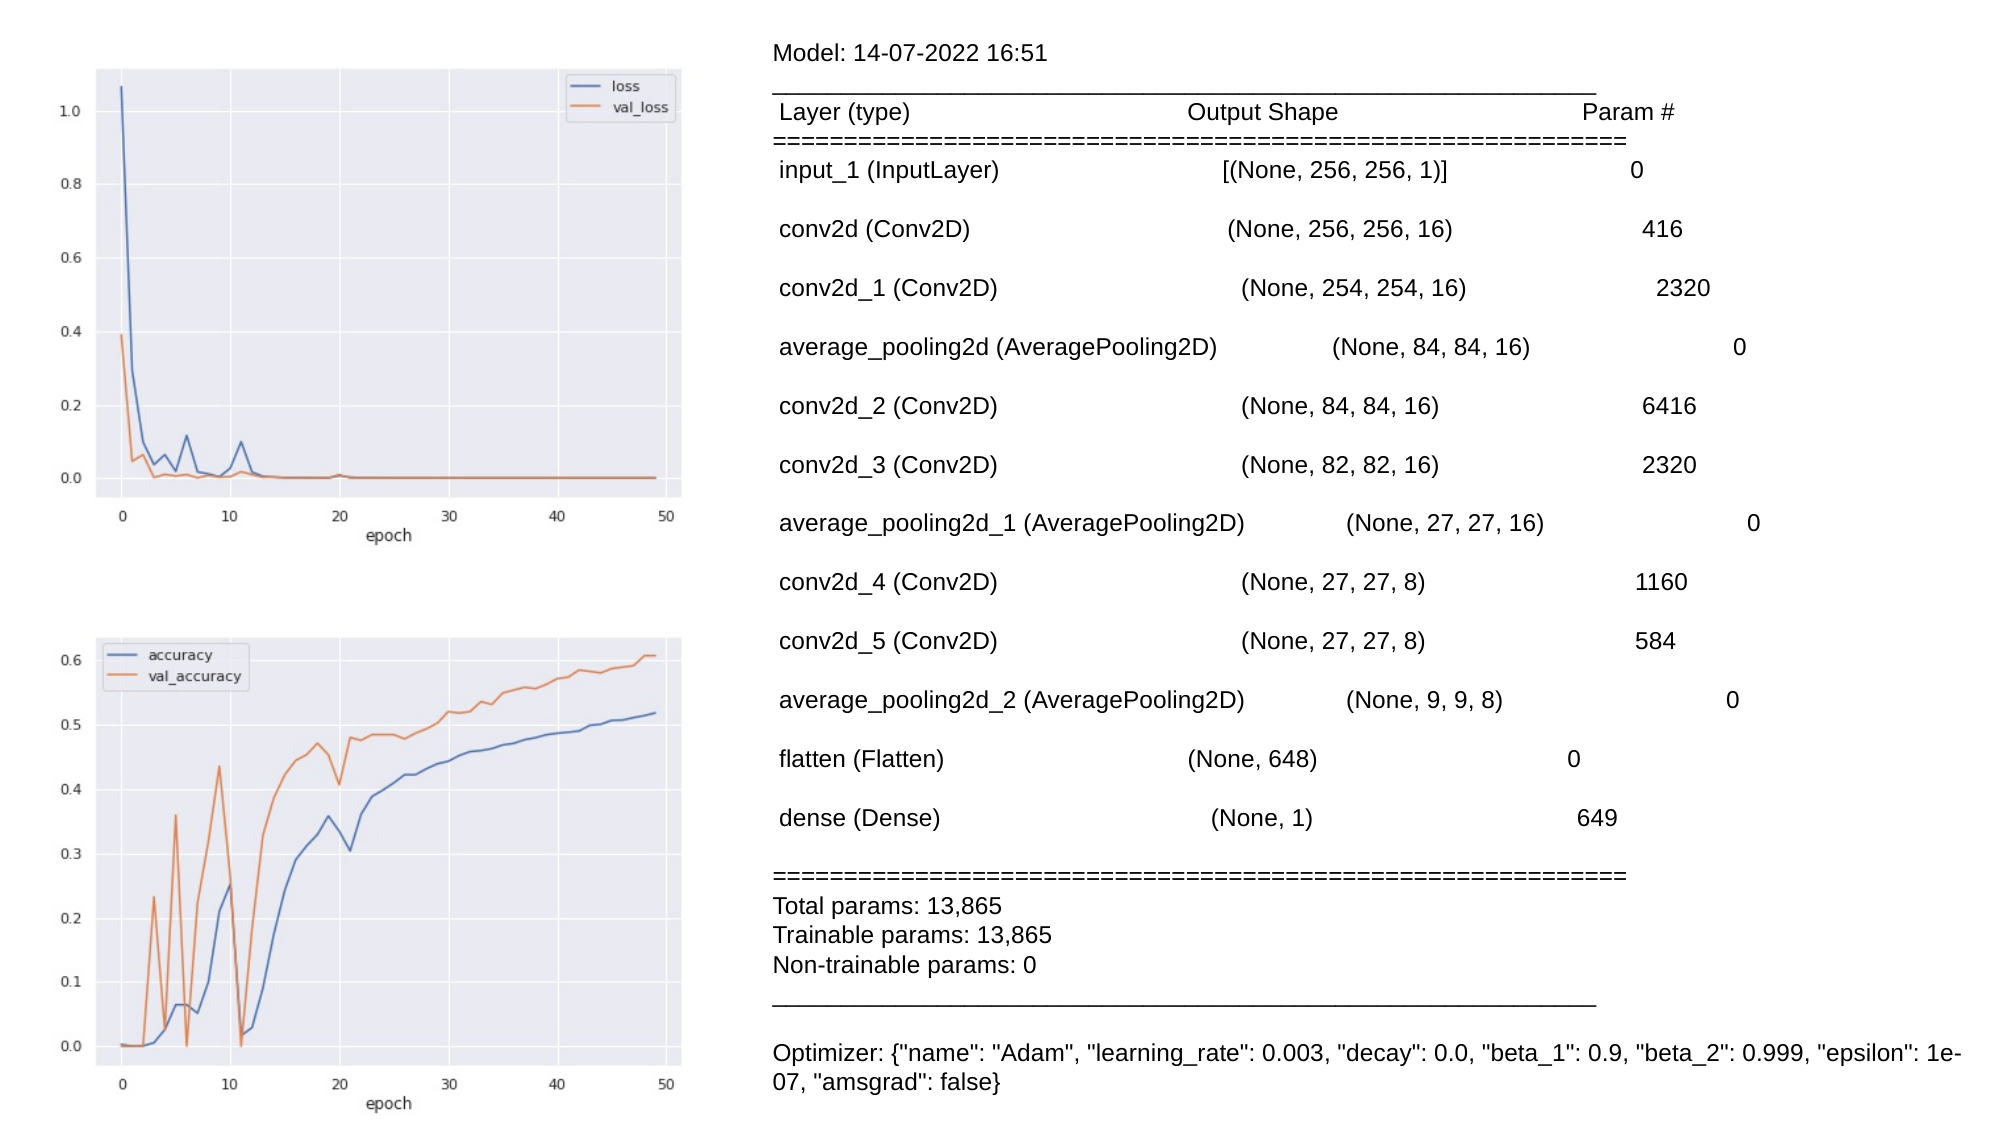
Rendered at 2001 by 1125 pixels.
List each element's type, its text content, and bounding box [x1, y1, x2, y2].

picture [0, 0, 758, 1125]
text_box Model: 14-07-2022 16:51 ____________________________________________________________ Layer (type) Output Shape Param # ============================================================ input_1 (InputLayer) [(None, 256, 256, 1)] 0 conv2d (Conv2D) (None, 256, 256, 16) 416 conv2d_1 (Conv2D) (None, 254, 254, 16) 2320 average_pooling2d (AveragePooling2D) (None, 84, 84, 16) 0 conv2d_2 (Conv2D) (None, 84, 84, 16) 6416 conv2d_3 (Conv2D) (None, 82, 82, 16) 2320 average_pooling2d_1 (AveragePooling2D) (None, 27, 27, 16) 0 conv2d_4 (Conv2D) (None, 27, 27, 8) 1160 conv2d_5 (Conv2D) (None, 27, 27, 8) 584 average_pooling2d_2 (AveragePooling2D) (None, 9, 9, 8) 0 flatten (Flatten) (None, 648) 0 dense (Dense) (None, 1) 649 ============================================================ Total params: 13,865 Trainable params: 13,865 Non-trainable params: 0 ____________________________________________________________ Optimizer: {"name": "Adam", "learning_rate": 0.003, "decay": 0.0, "beta_1": 0.9, "beta_2": 0.999, "epsilon": 1e-07, "amsgrad": false} [759, 0, 2000, 1125]
